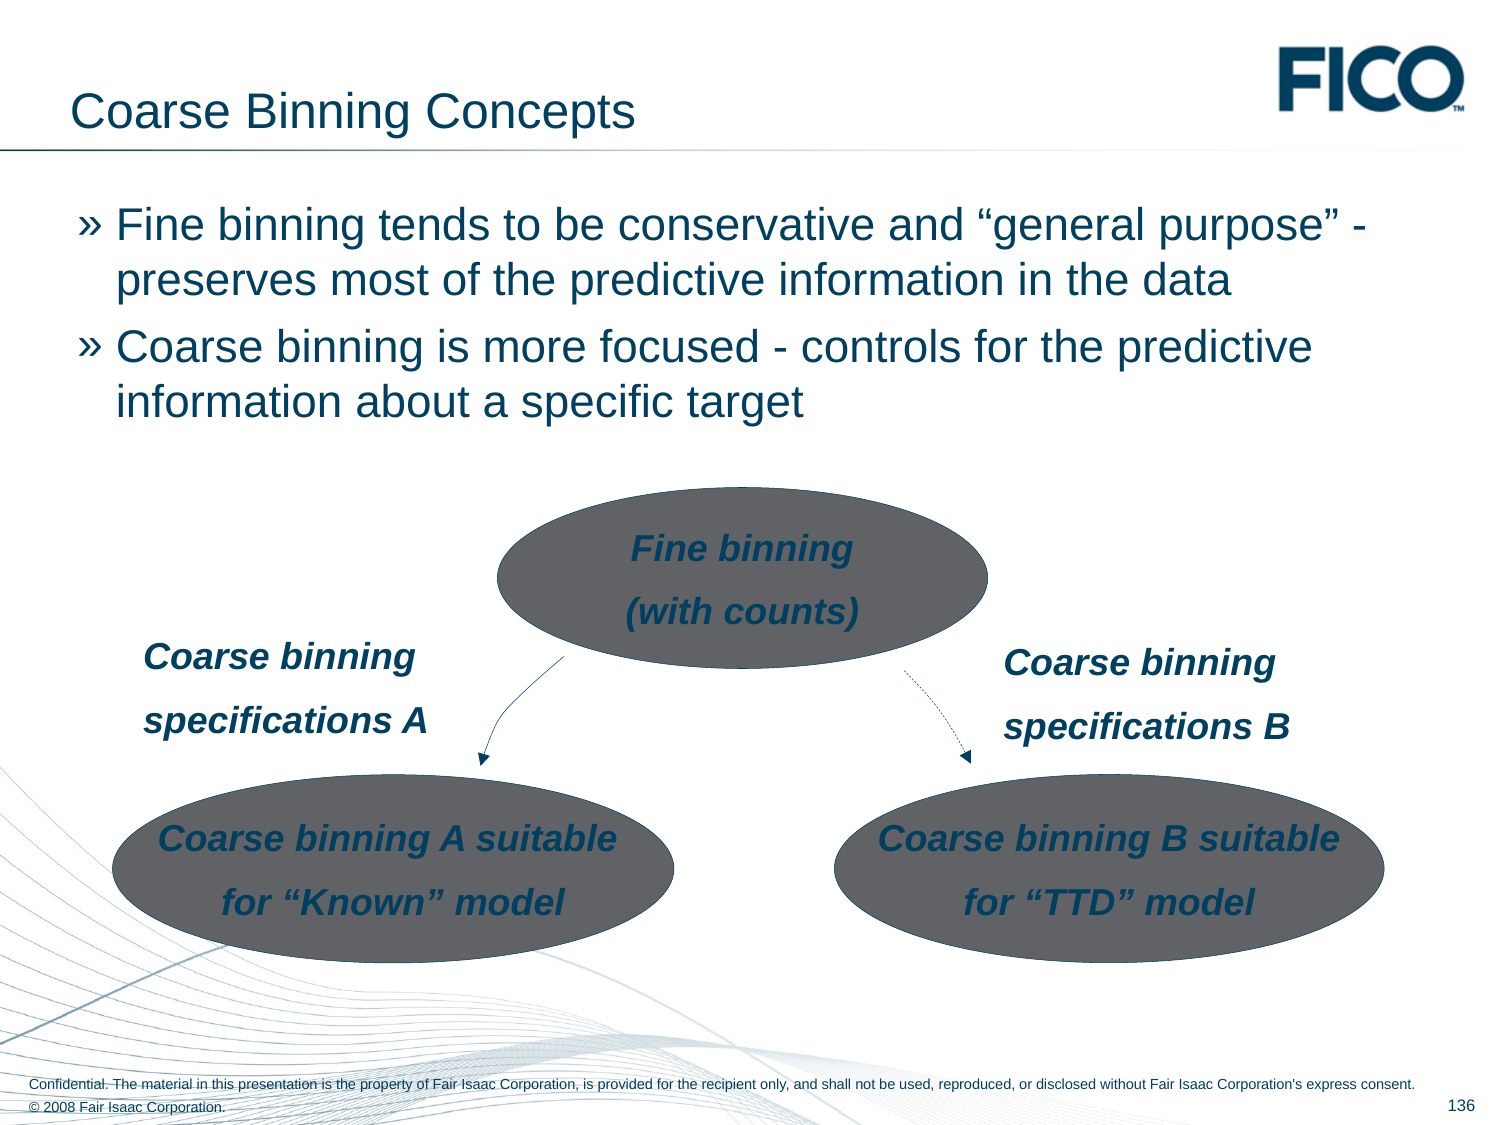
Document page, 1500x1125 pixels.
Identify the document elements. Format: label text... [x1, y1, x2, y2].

list Fine binning tends to be conservative and “general purpose” - preserves most of the predictive information in the data Coarse binning is more focused - controls for the predictive information about a specific target [62, 187, 1463, 503]
picture [0, 0, 1500, 1125]
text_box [112, 487, 1385, 964]
title Coarse Binning Concepts [62, 0, 1463, 139]
